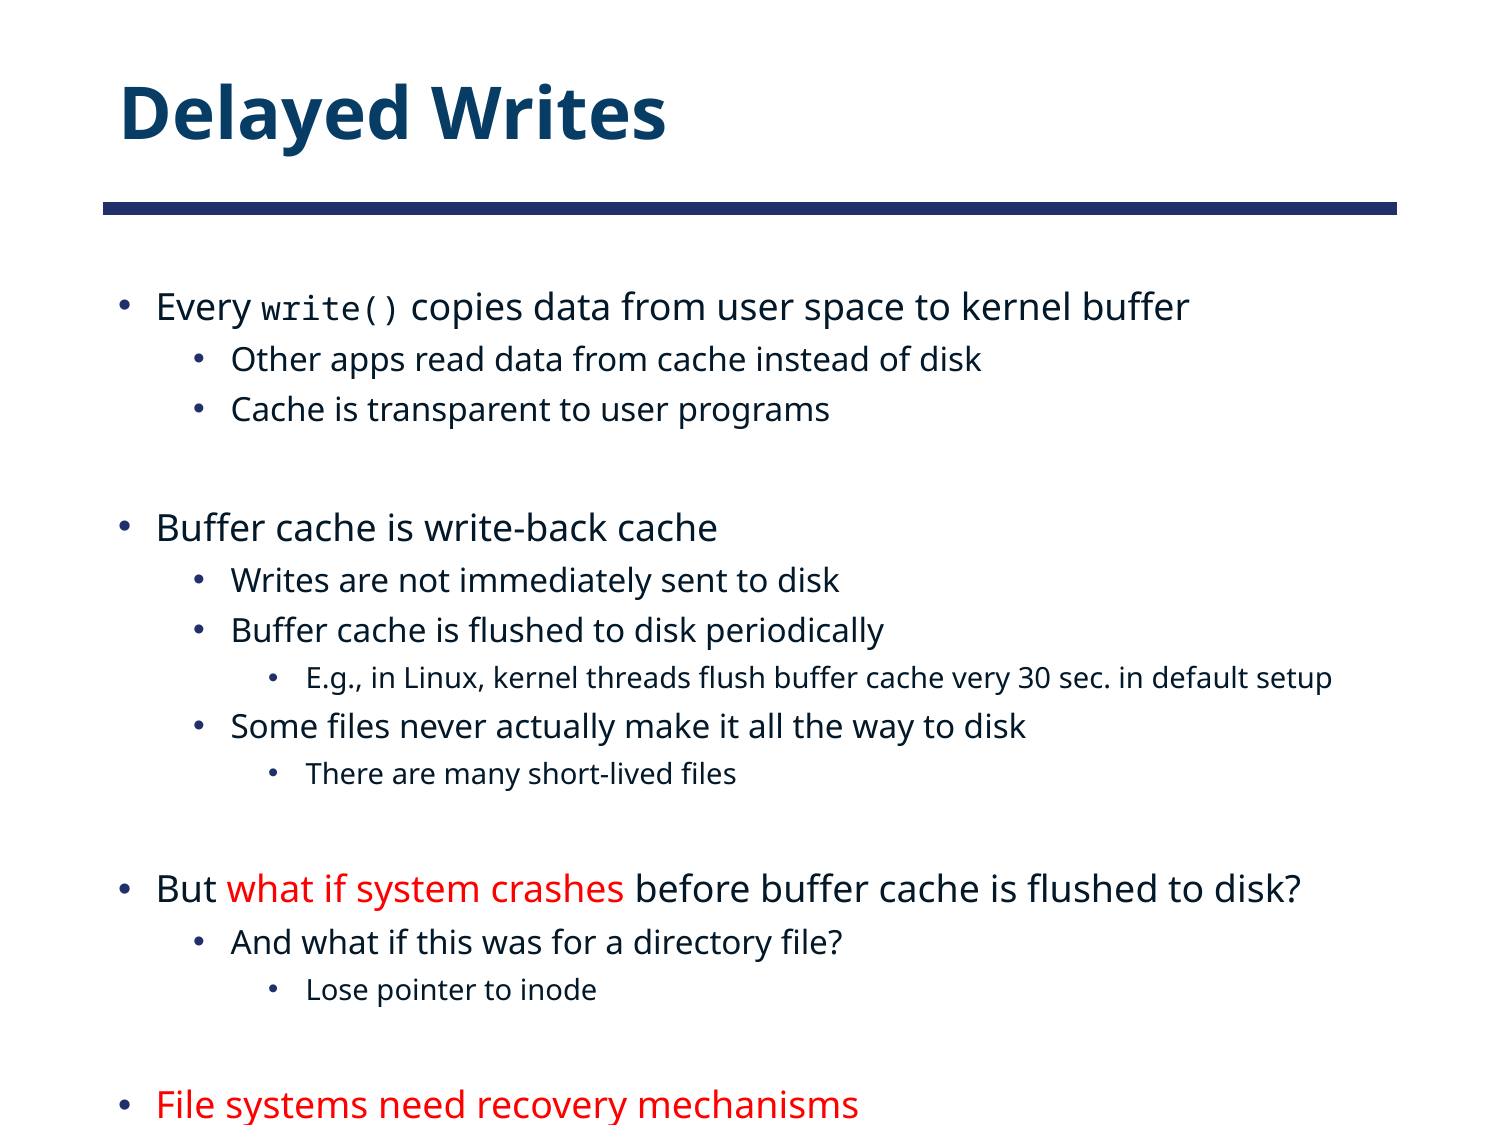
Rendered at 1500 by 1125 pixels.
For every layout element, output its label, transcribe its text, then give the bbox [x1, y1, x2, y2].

list Every write() copies data from user space to kernel buffer Other apps read data from cache instead of disk Cache is transparent to user programs Buffer cache is write-back cache Writes are not immediately sent to disk Buffer cache is flushed to disk periodically E.g., in Linux, kernel threads flush buffer cache very 30 sec. in default setup Some files never actually make it all the way to disk There are many short-lived files But what if system crashes before buffer cache is flushed to disk? And what if this was for a directory file? Lose pointer to inode File systems need recovery mechanisms [103, 275, 1397, 1091]
title Delayed Writes [103, 34, 1397, 197]
